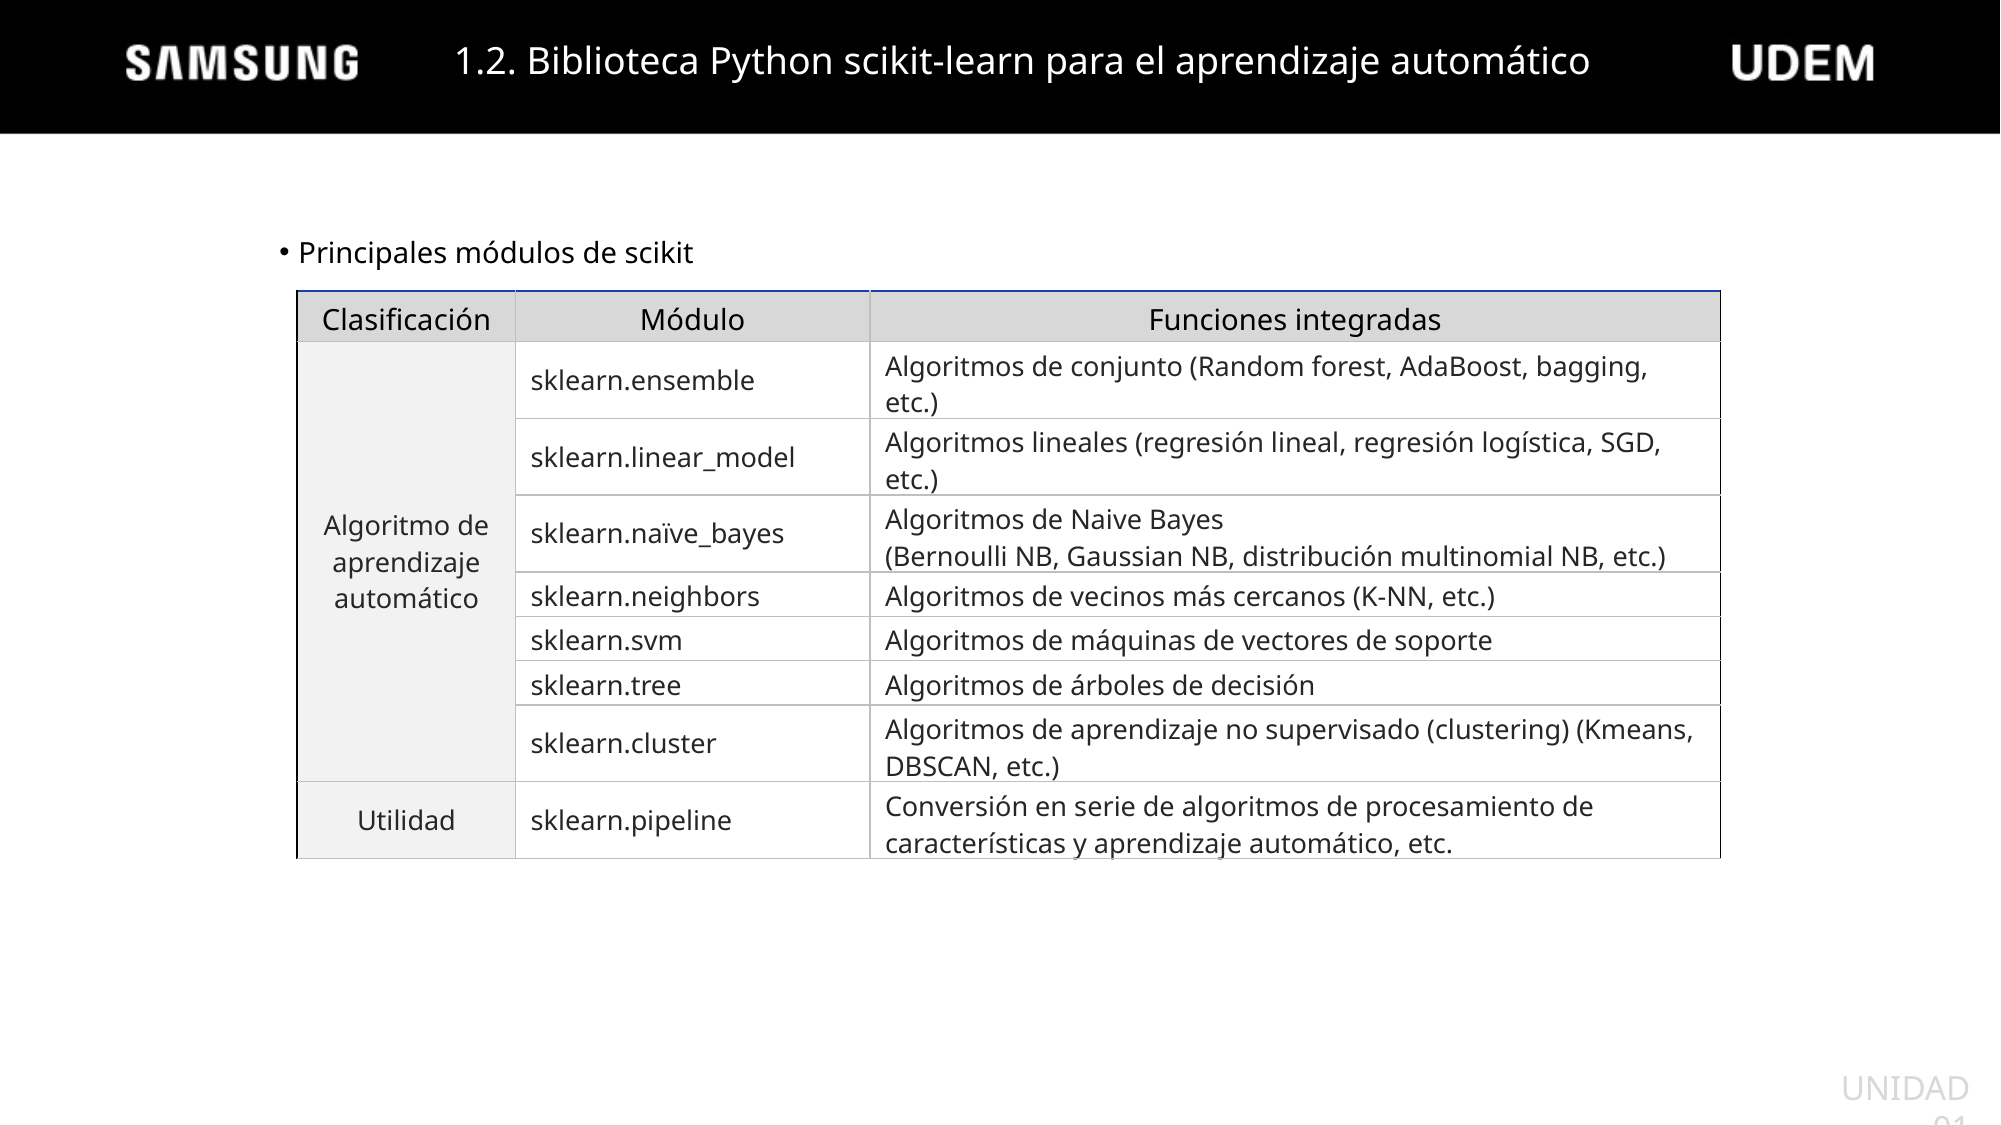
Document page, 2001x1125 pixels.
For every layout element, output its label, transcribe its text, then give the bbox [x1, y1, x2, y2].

table_cell Utilidad [298, 782, 515, 858]
table_cell sklearn.svm [516, 617, 869, 660]
table_header Clasificación [298, 292, 515, 341]
table_cell sklearn.tree [516, 661, 869, 704]
table_cell sklearn.neighbors [516, 573, 869, 616]
table_cell Algoritmos de conjunto (Random forest, AdaBoost, bagging, etc.) [871, 342, 1720, 418]
table_cell sklearn.ensemble [516, 342, 869, 418]
table_header Módulo [516, 292, 869, 341]
text_box Principales módulos de scikit [279, 234, 1786, 270]
table_cell Conversión en serie de algoritmos de procesamiento de características y aprendizaje automático, etc. [871, 782, 1720, 858]
table_cell Algoritmos de árboles de decisión [871, 661, 1720, 704]
picture [0, 0, 2000, 1124]
table_cell sklearn.naïve_bayes [516, 496, 869, 571]
table_cell sklearn.cluster [516, 706, 869, 781]
table_cell Algoritmos de aprendizaje no supervisado (clustering) (Kmeans, DBSCAN, etc.) [871, 706, 1720, 781]
table_cell Algoritmos de vecinos más cercanos (K-NN, etc.) [871, 573, 1720, 616]
table_cell Algoritmos lineales (regresión lineal, regresión logística, SGD, etc.) [871, 419, 1720, 494]
text_box 1.2. Biblioteca Python scikit-learn para el aprendizaje automático [454, 37, 1739, 83]
table_cell Algoritmos de Naive Bayes (Bernoulli NB, Gaussian NB, distribución multinomial NB, etc.) [871, 496, 1720, 571]
table_cell Algoritmos de máquinas de vectores de soporte [871, 617, 1720, 660]
table_cell sklearn.pipeline [516, 782, 869, 858]
table_cell Algoritmo de aprendizaje automático [298, 342, 515, 781]
text_box UNIDAD 01 [1800, 1067, 1971, 1125]
table_header Funciones integradas [871, 292, 1720, 341]
table_cell sklearn.linear_model [516, 419, 869, 494]
